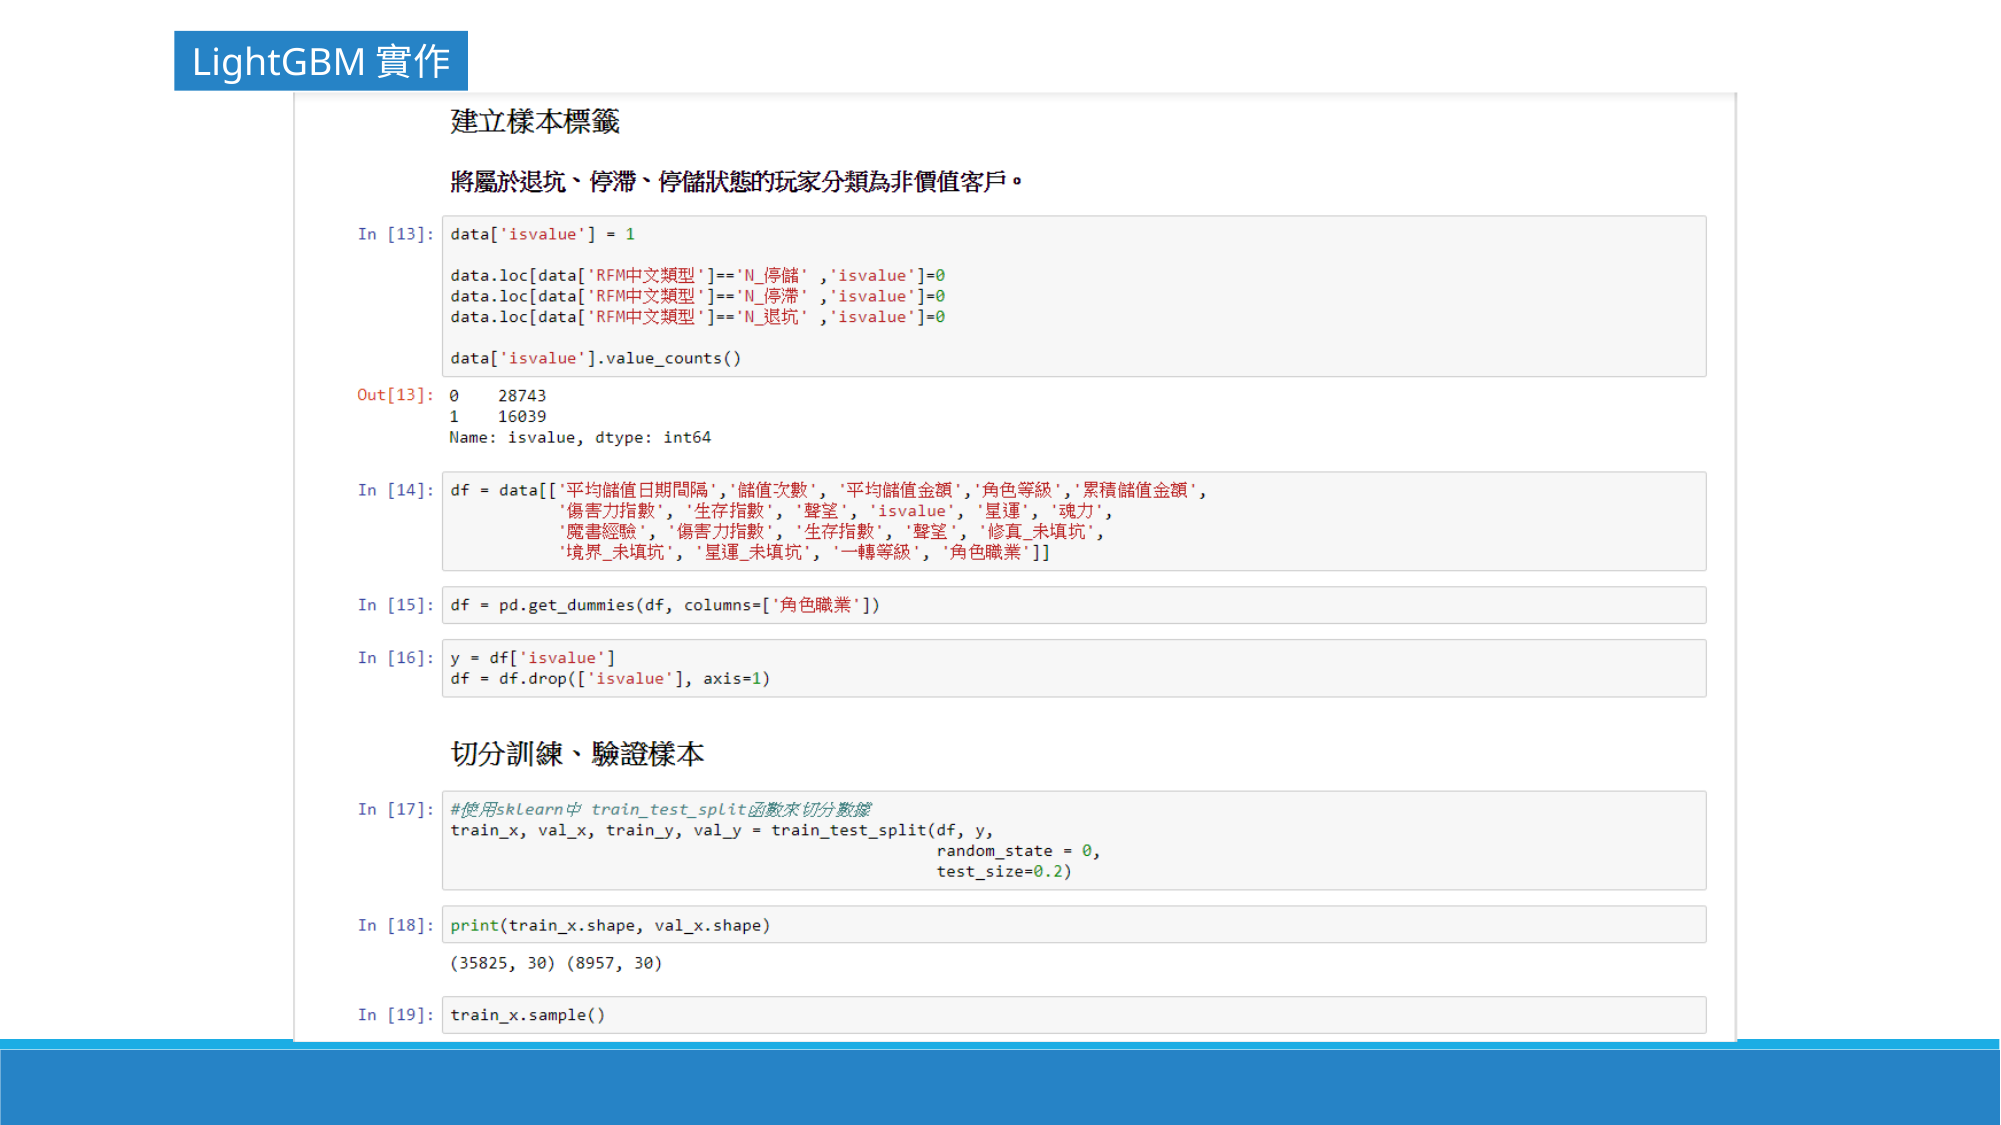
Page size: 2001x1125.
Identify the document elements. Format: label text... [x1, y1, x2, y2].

picture [292, 90, 1738, 1043]
text_box LightGBM實作 [174, 30, 468, 91]
